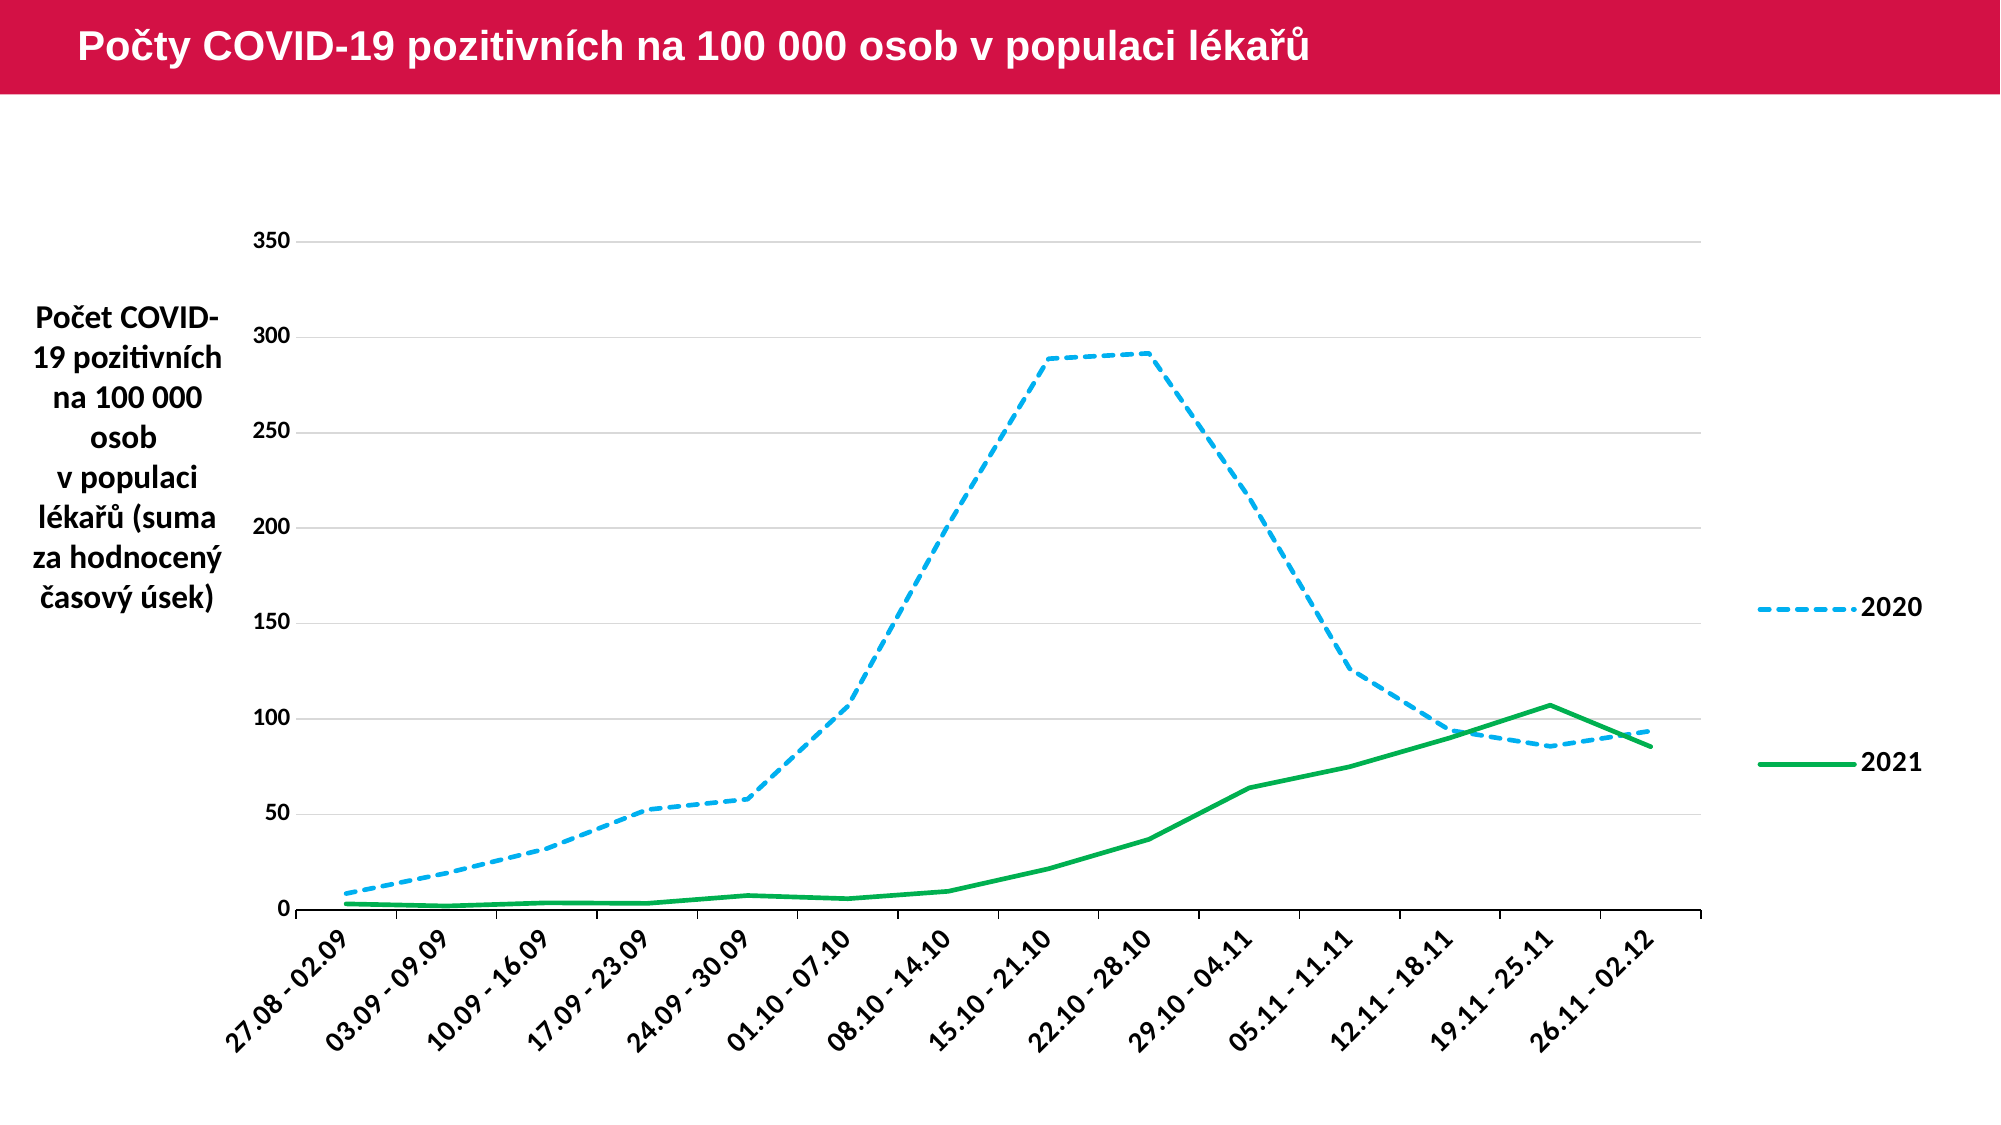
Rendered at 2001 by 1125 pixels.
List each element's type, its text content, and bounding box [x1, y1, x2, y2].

title Počty COVID-19 pozitivních na 100 000 osob v populaci lékařů [62, 0, 1447, 95]
chart [216, 226, 1966, 1107]
text_box Počet COVID-19 pozitivních na 100 000 osob v populaci lékařů (suma za hodnocený časový úsek) [9, 288, 216, 623]
